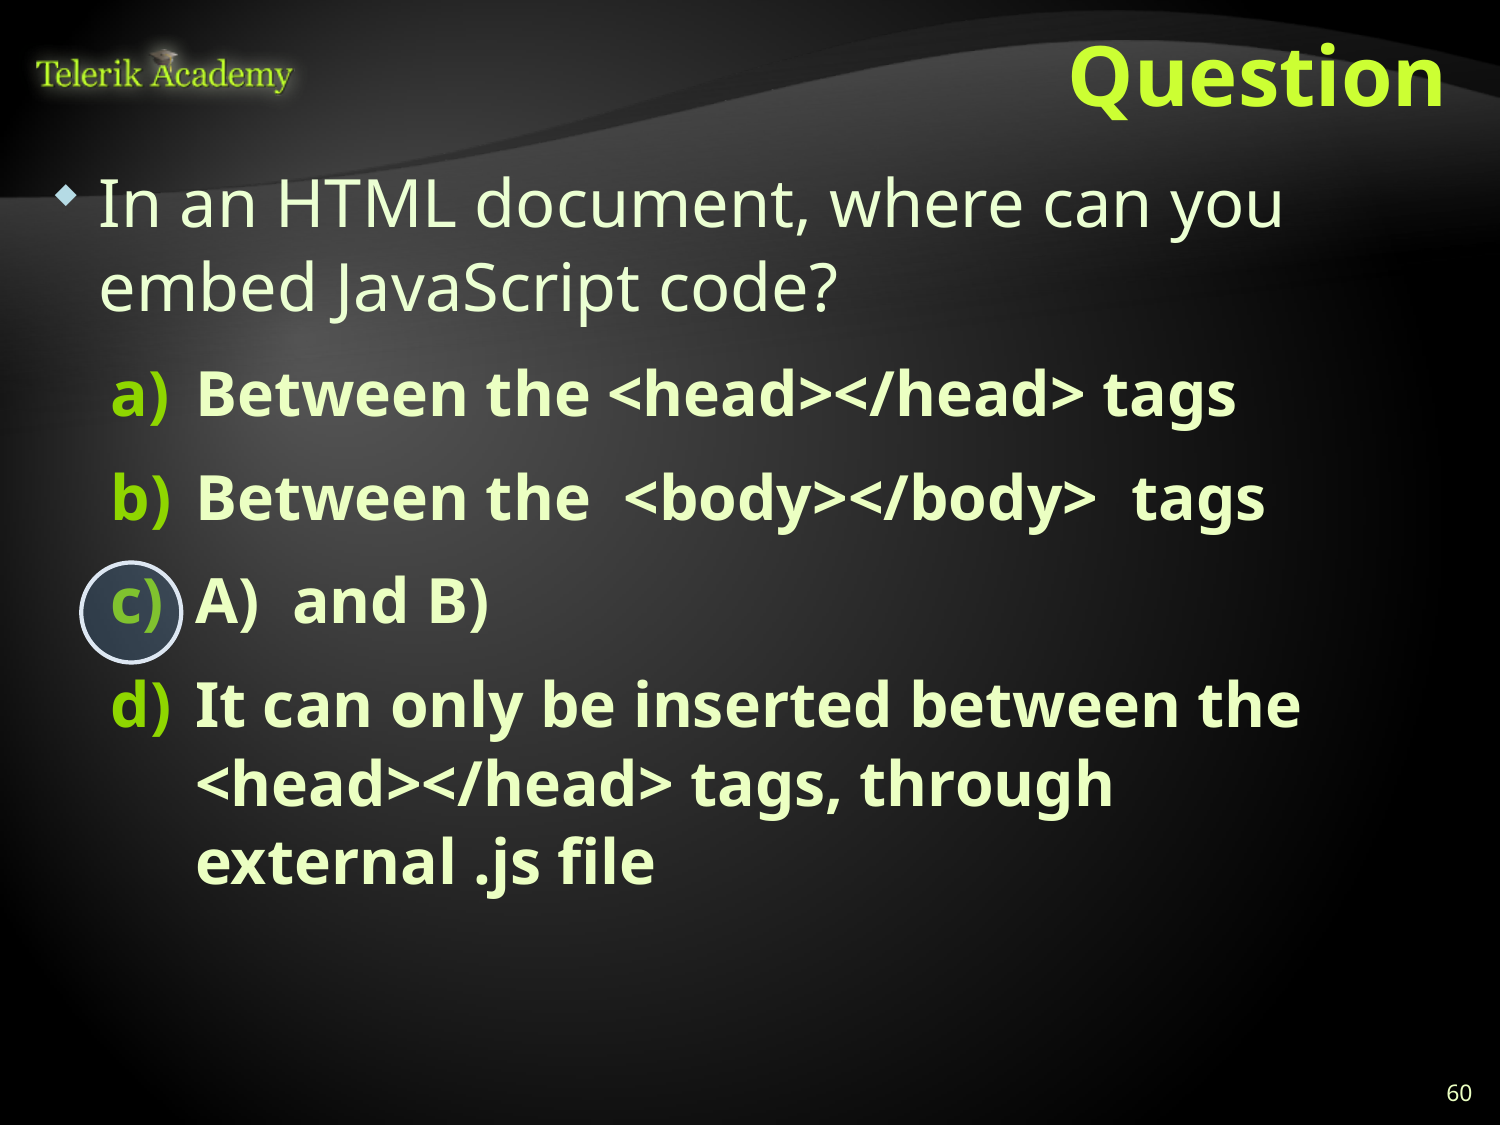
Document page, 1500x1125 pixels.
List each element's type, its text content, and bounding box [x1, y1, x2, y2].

slide_number 60 [1412, 1074, 1488, 1113]
text_box [79, 560, 184, 665]
title Question [300, 12, 1463, 149]
picture [0, 0, 1500, 1125]
list In an HTML document, where can you embed JavaScript code? Between the <head></head> tags Between the <body></body> tags A) and B) It can only be inserted between the <head></head> tags, through external .js file [37, 149, 1463, 1075]
